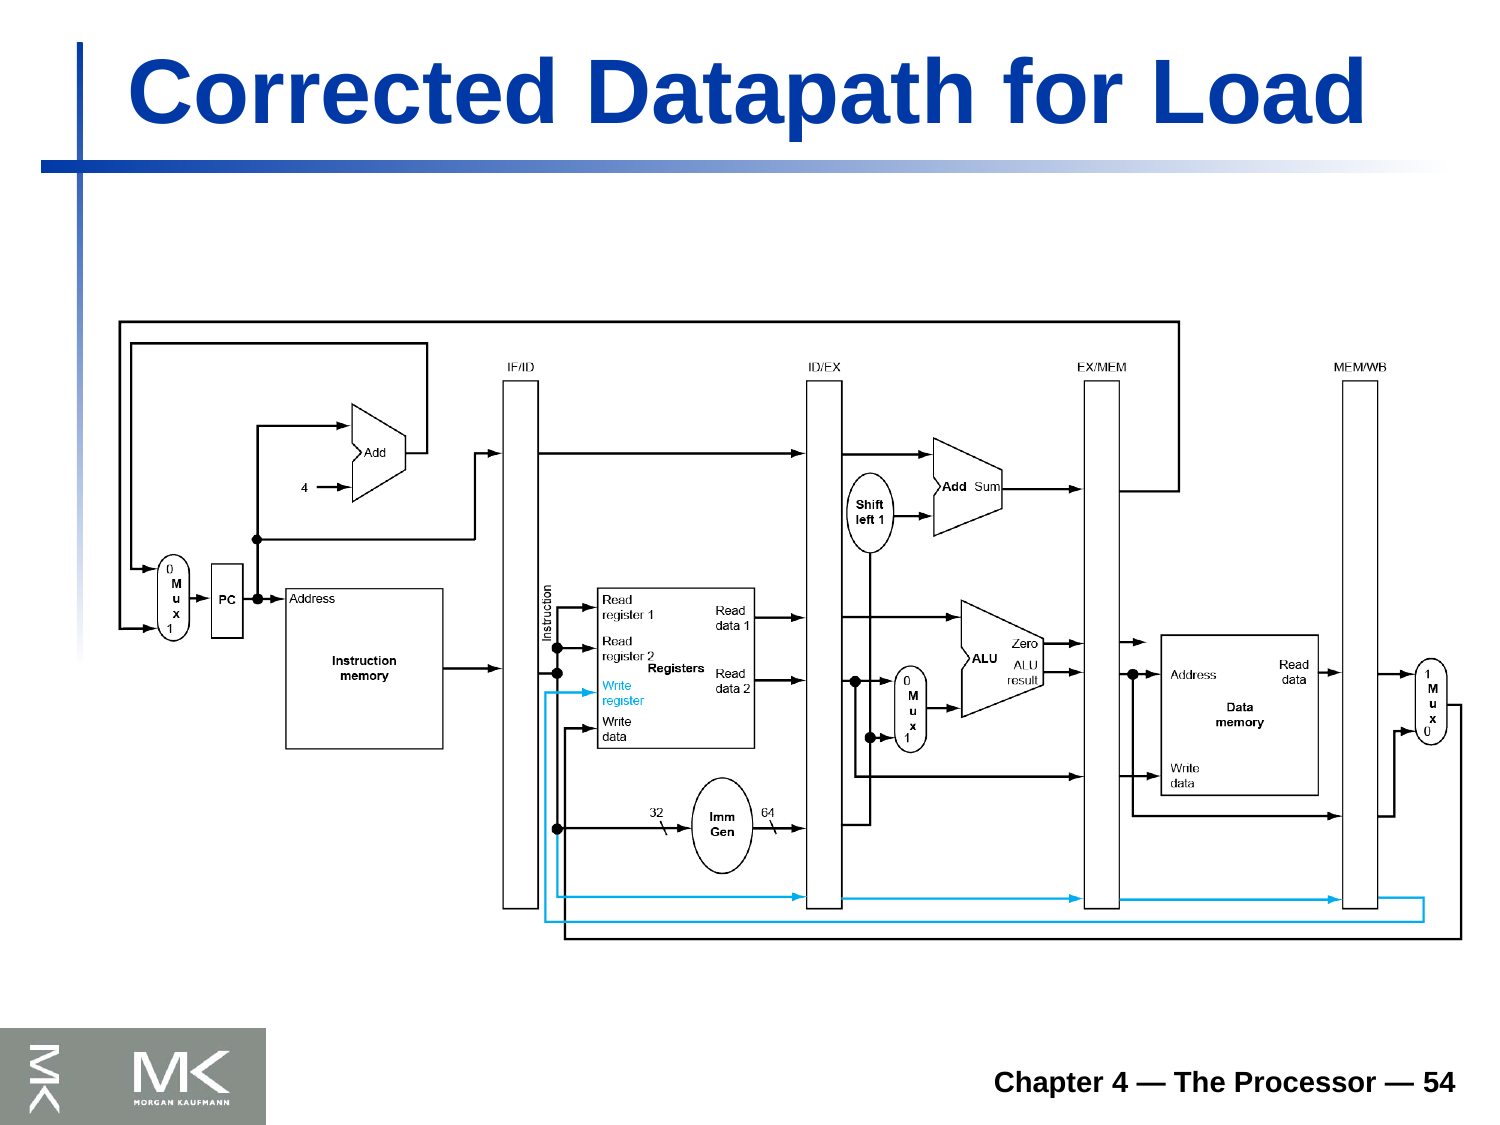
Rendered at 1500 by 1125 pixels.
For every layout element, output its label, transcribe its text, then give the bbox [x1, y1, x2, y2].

picture [0, 1028, 266, 1125]
footer Chapter 4 — The Processor — 54 [277, 1046, 1471, 1106]
picture [117, 319, 1463, 941]
title Corrected Datapath for Load [112, 23, 1468, 149]
